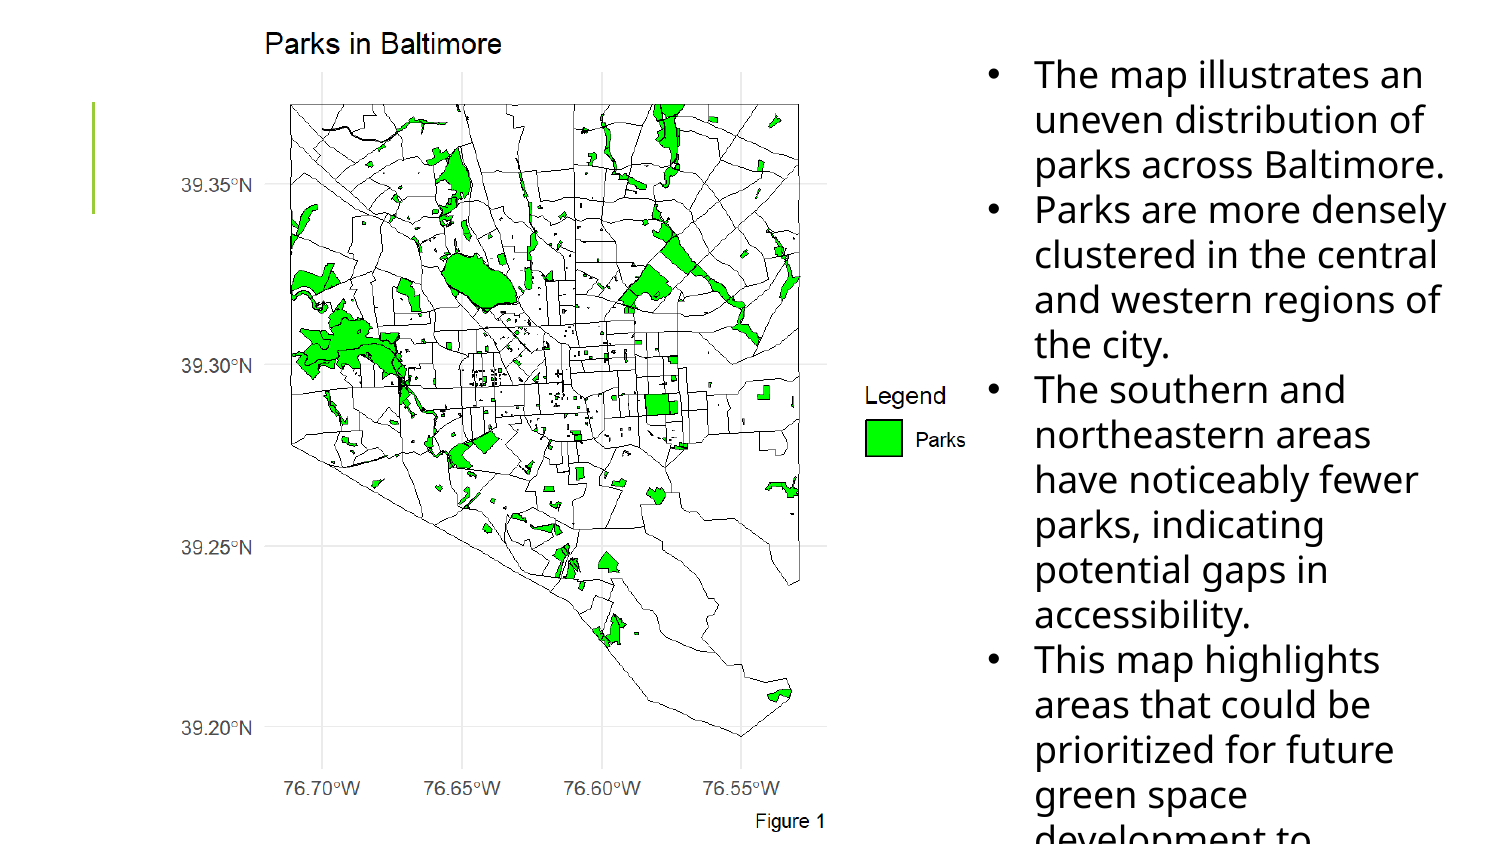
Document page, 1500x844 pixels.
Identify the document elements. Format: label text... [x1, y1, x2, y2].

text_box The map illustrates an uneven distribution of parks across Baltimore. Parks are more densely clustered in the central and western regions of the city. The southern and northeastern areas have noticeably fewer parks, indicating potential gaps in accessibility. This map highlights areas that could be prioritized for future green space development to address disparities. [995, 43, 1464, 844]
picture [105, 18, 990, 844]
